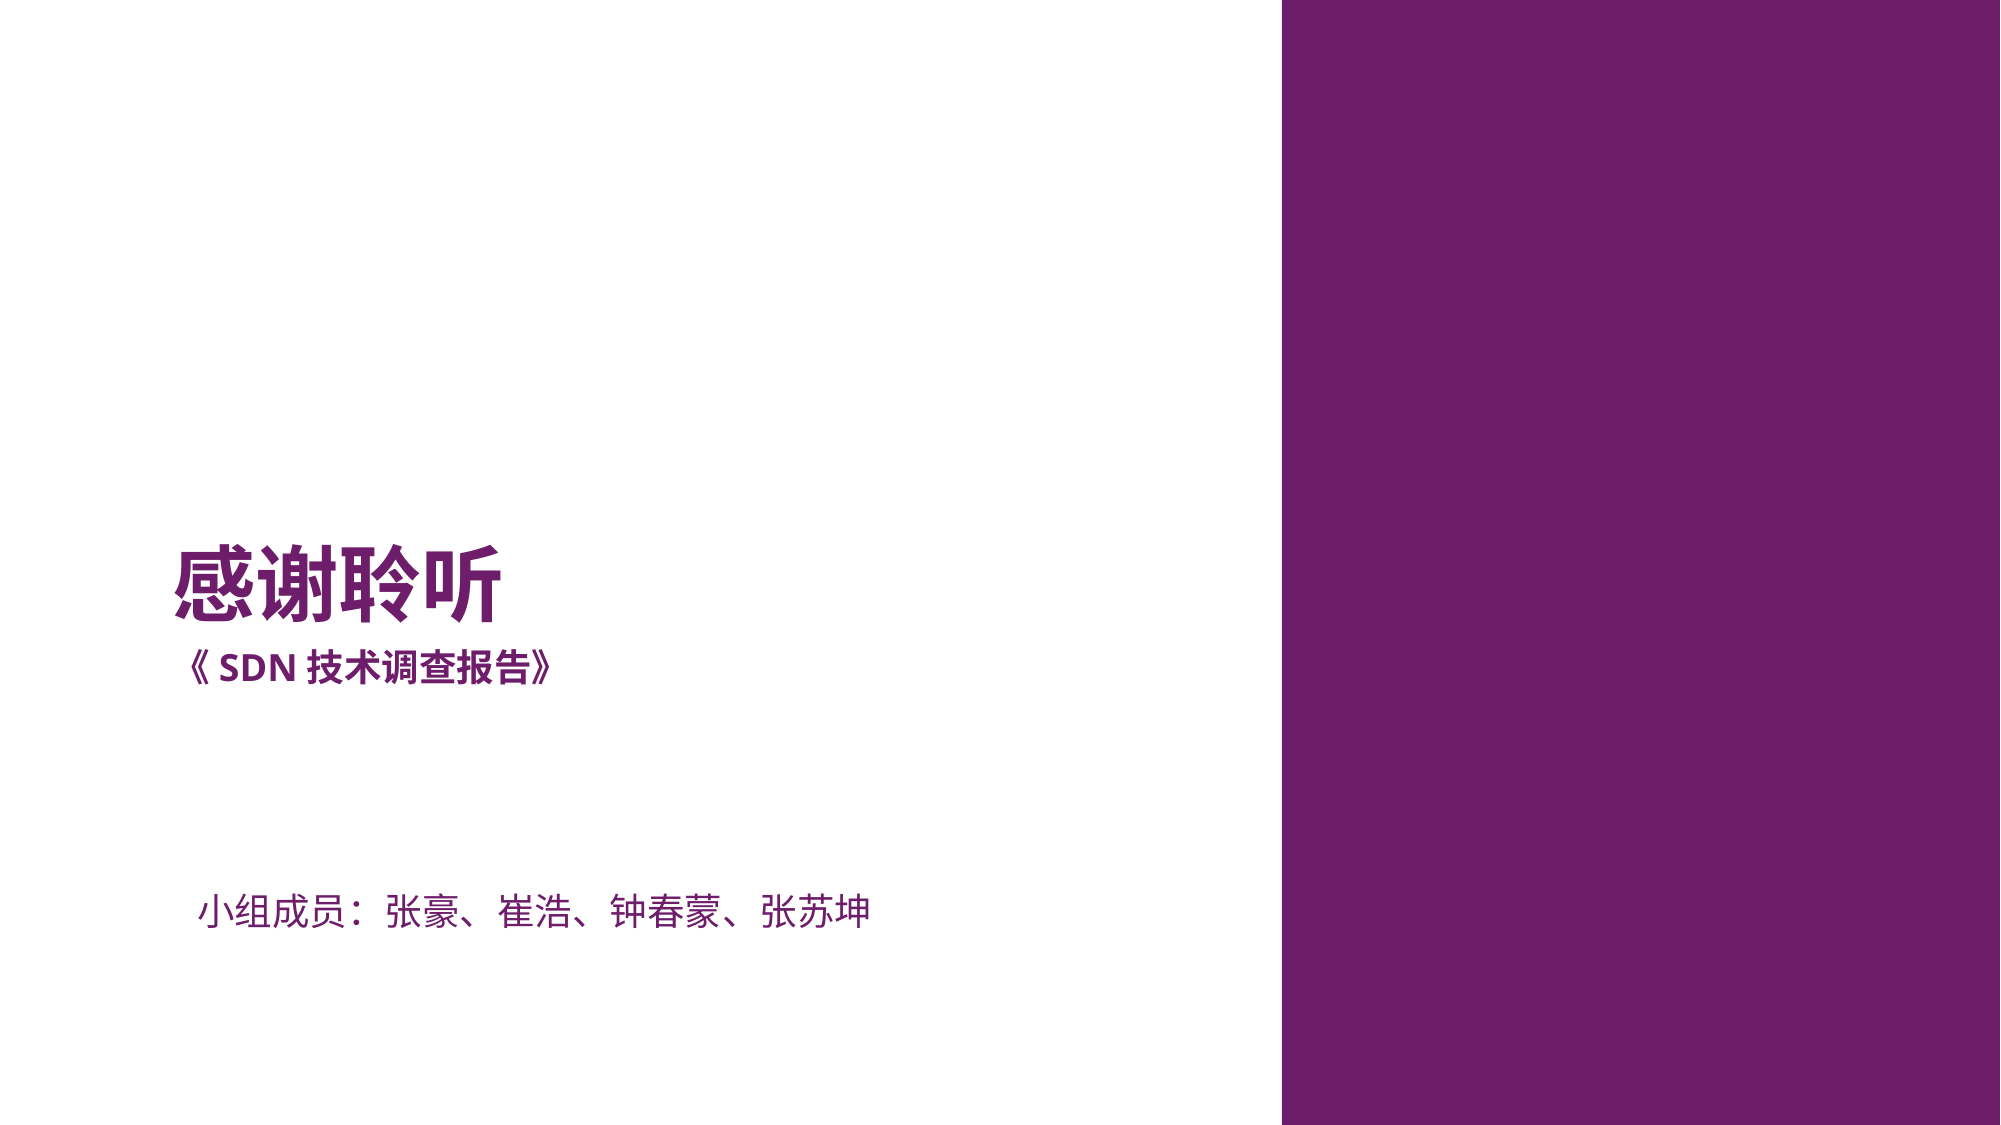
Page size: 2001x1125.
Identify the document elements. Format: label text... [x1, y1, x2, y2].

list 《SDN技术调查报告》 [157, 642, 1105, 688]
text_box 小组成员：张豪、崔浩、钟春蒙、张苏坤 [182, 885, 1130, 932]
list 感谢聆听 [157, 535, 1105, 642]
